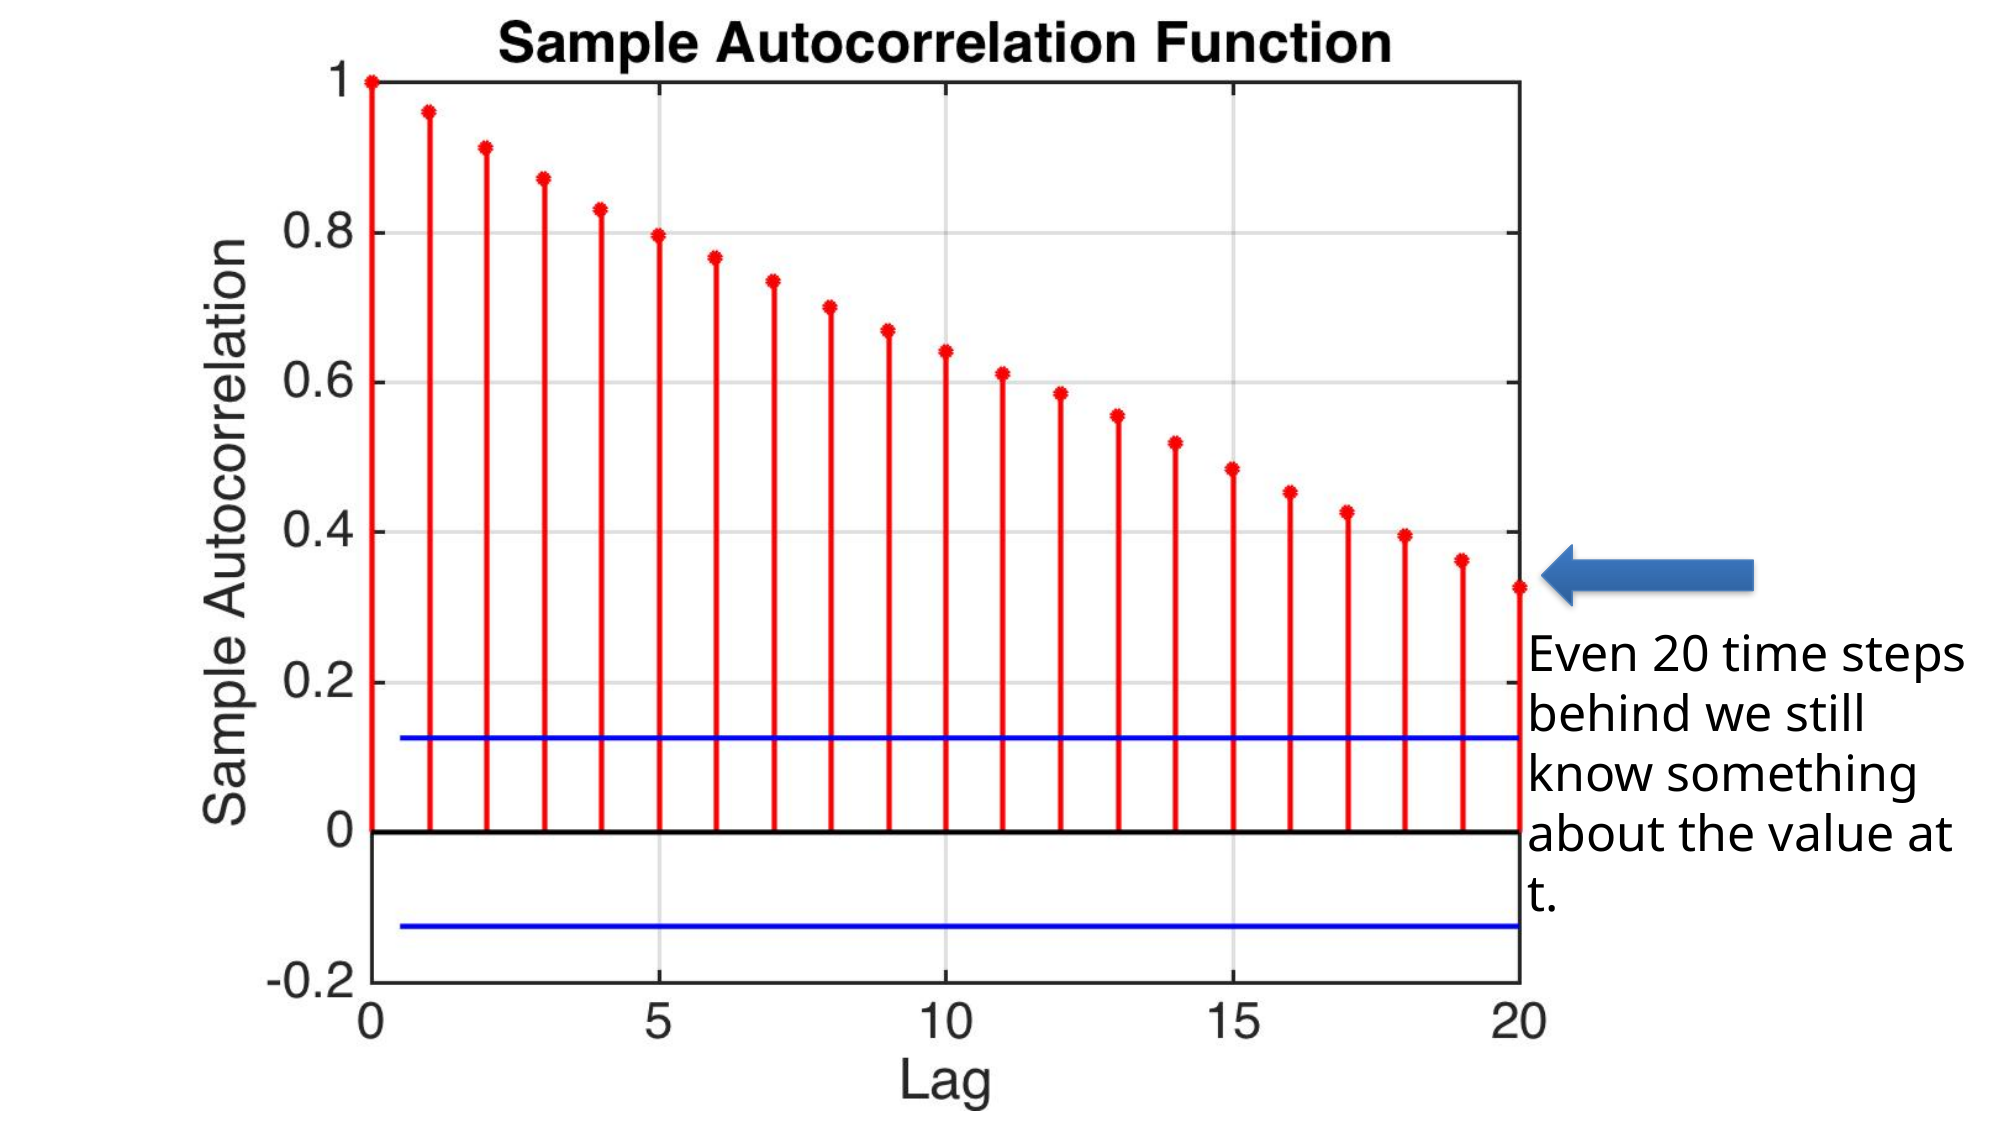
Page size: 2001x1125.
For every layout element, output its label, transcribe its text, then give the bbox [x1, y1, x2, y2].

picture [178, 0, 1660, 1111]
text_box Even 20 time steps behind we still know something about the value at t. [1664, 614, 2000, 930]
text_box [1664, 559, 1754, 592]
